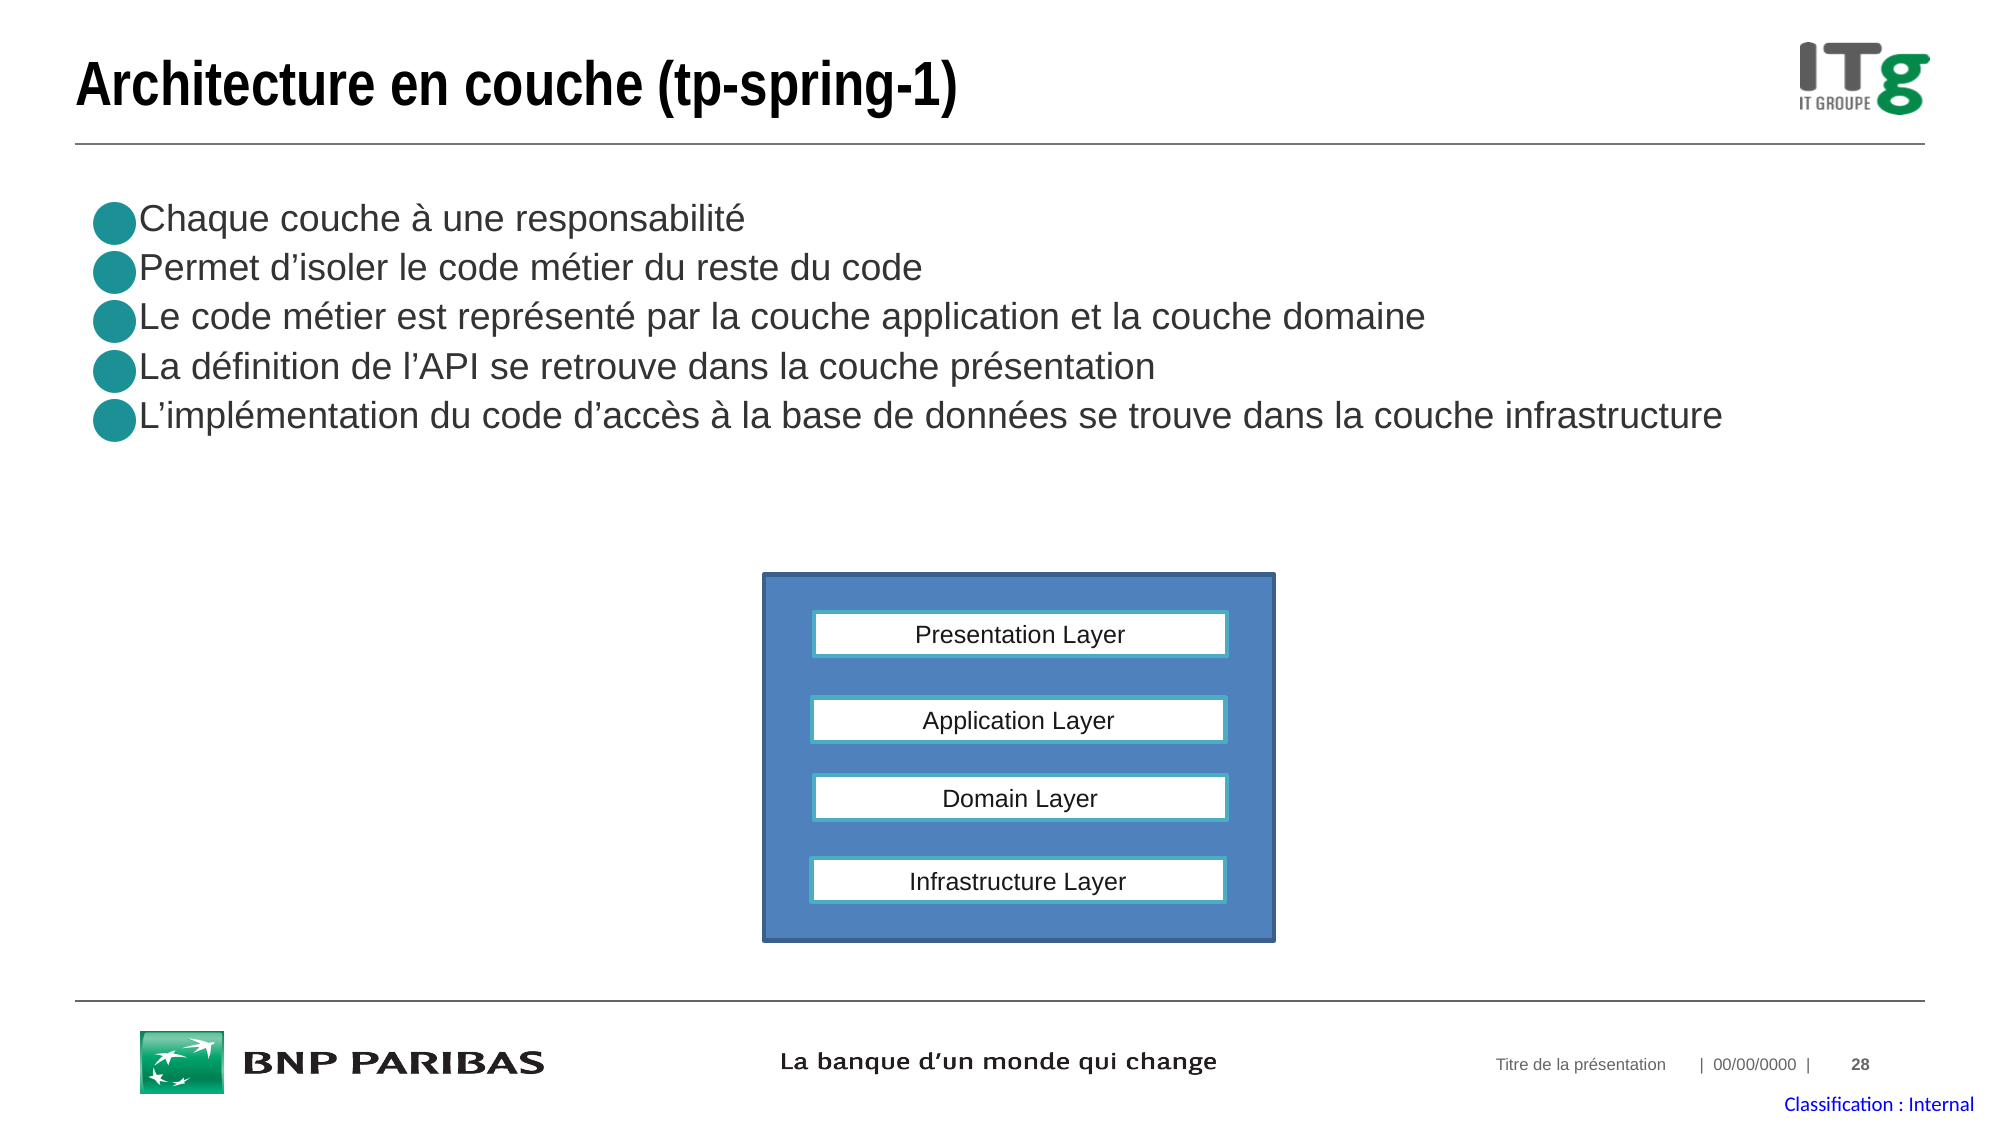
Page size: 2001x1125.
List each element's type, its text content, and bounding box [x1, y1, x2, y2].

picture [140, 1031, 544, 1094]
title Architecture en couche (tp-spring-1) [74, 18, 1926, 142]
text_box Domain Layer [813, 775, 1227, 820]
text_box Infrastructure Layer [811, 857, 1225, 903]
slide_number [1677, 1048, 1830, 1079]
text_box [763, 574, 1275, 941]
footer Titre de la présentation [1225, 1048, 1667, 1079]
text_box Presentation Layer [813, 611, 1227, 657]
text_box Application Layer [812, 697, 1226, 743]
picture [1926, 42, 1930, 115]
slide_number 28 [1830, 1048, 1871, 1079]
list Chaque couche à une responsabilité Permet d’isoler le code métier du reste du code Le code métier est représenté par la couche application et la couche domaine La définition de l’API se retrouve dans la couche présentation L’implémentation du code d’accès à la base de données se trouve dans la couche infrastructure [74, 186, 1926, 972]
picture [782, 1052, 1216, 1075]
